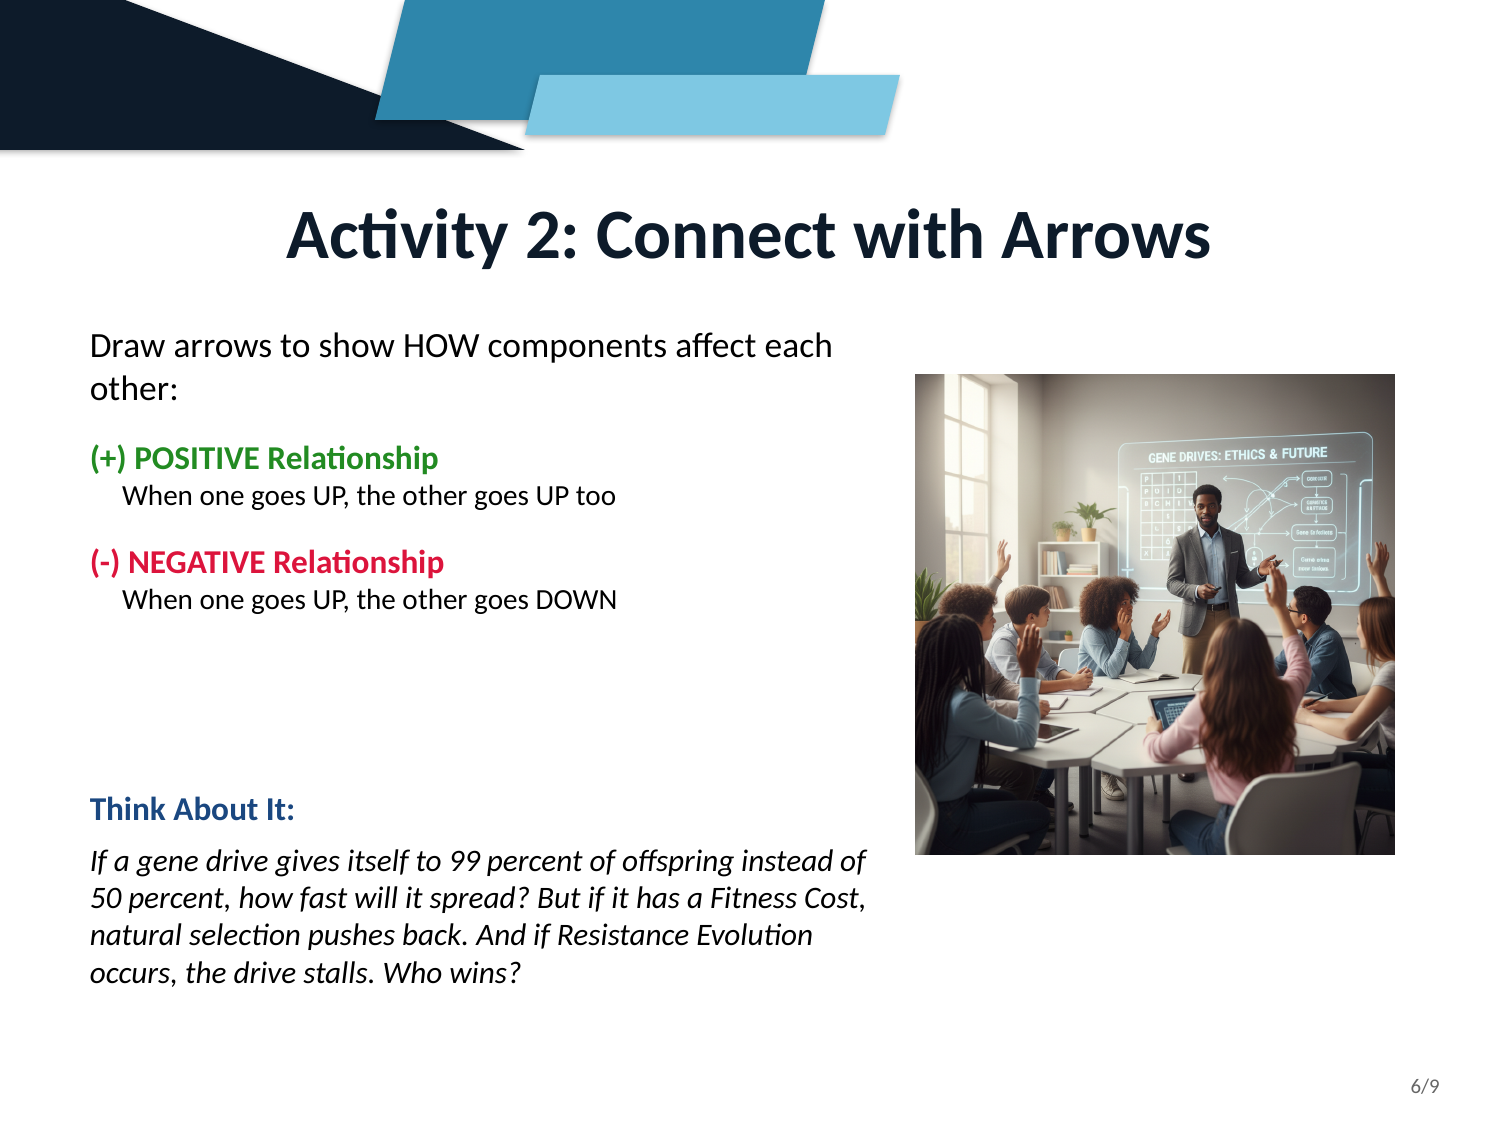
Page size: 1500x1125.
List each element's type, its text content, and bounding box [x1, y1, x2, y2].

picture [914, 374, 1396, 856]
text_box [374, 0, 826, 121]
text_box [524, 74, 901, 136]
text_box Think About It: If a gene drive gives itself to 99 percent of offspring instead of 50 percent, how fast will it spread? But if it has a Fitness Cost, natural selection pushes back. And if Resistance Evolution occurs, the drive stalls. Who wins? [74, 779, 900, 997]
text_box Activity 2: Connect with Arrows [271, 179, 1229, 280]
text_box 6/9 [1395, 1065, 1455, 1105]
text_box Draw arrows to show HOW components affect each other: (+) POSITIVE Relationship When one goes UP, the other goes UP too (-) NEGATIVE Relationship When one goes UP, the other goes DOWN [74, 314, 900, 623]
text_box [0, 0, 526, 151]
